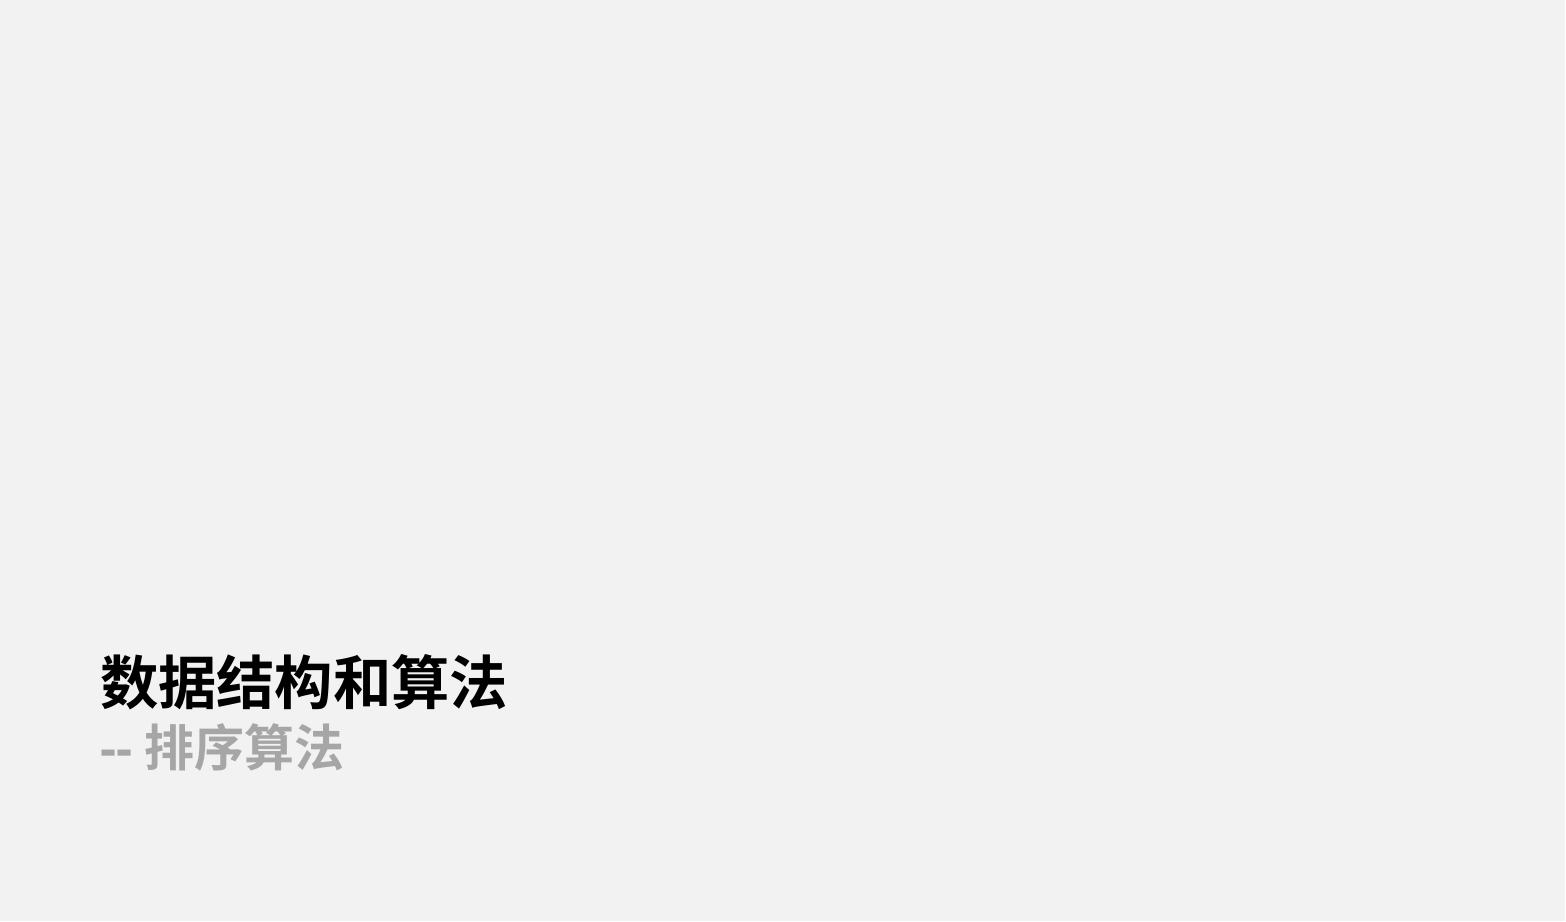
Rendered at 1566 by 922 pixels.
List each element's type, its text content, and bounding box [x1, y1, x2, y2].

text_box 数据结构和算法 --排序算法 [85, 188, 1480, 829]
